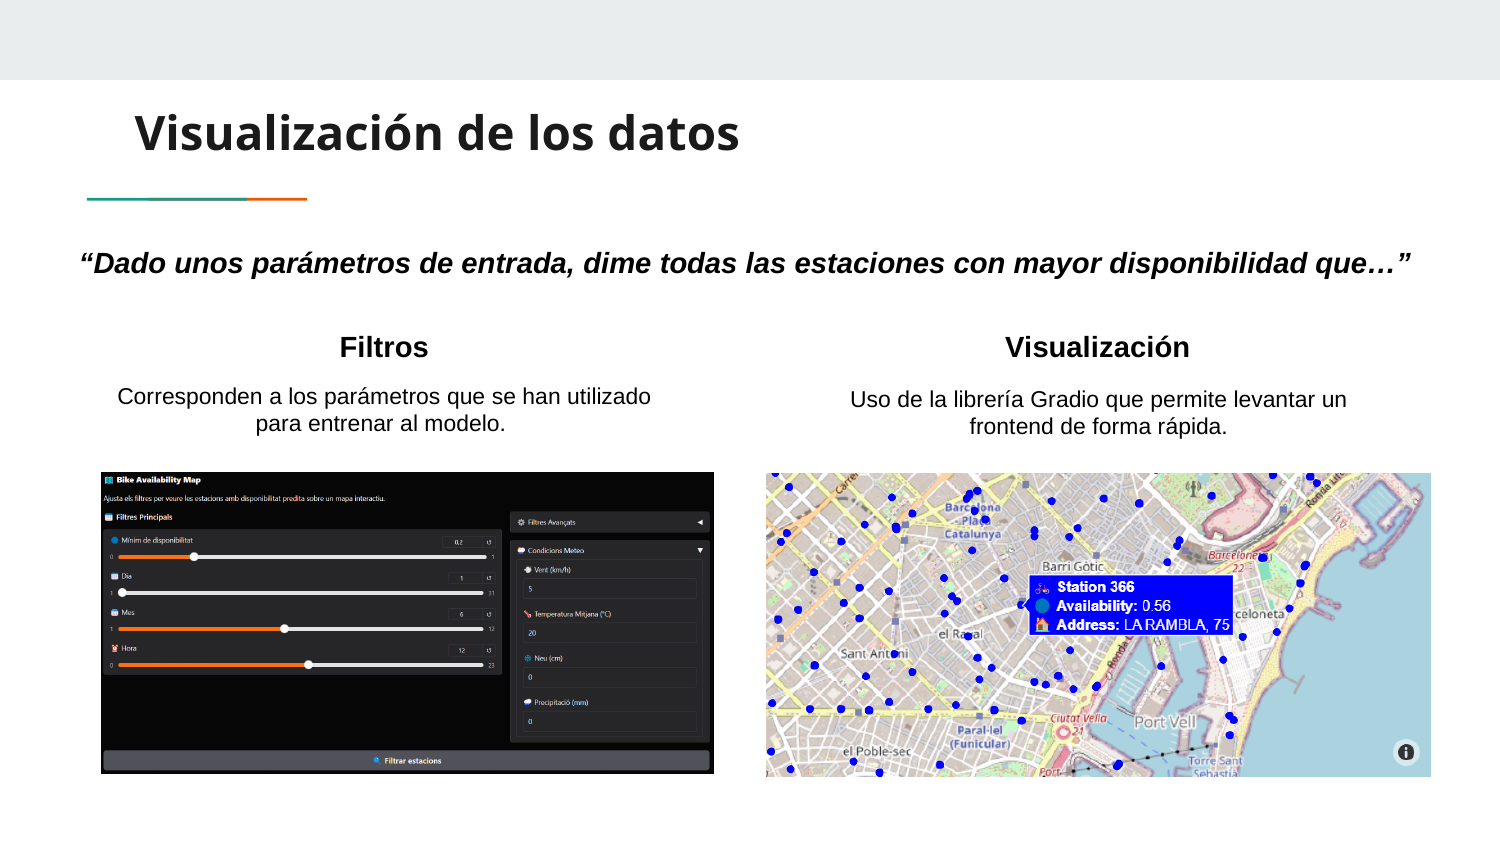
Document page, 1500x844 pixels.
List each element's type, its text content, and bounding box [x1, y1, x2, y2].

text_box “Dado unos parámetros de entrada, dime todas las estaciones con mayor disponibilidad que…” [5, 237, 1495, 287]
text_box Corresponden a los parámetros que se han utilizado para entrenar al modelo. [78, 374, 691, 444]
picture [101, 471, 714, 775]
text_box Filtros [322, 320, 446, 371]
picture [765, 471, 1432, 779]
text_box Uso de la librería Gradio que permite levantar un frontend de forma rápida. [792, 377, 1405, 447]
title Visualización de los datos [119, 87, 1381, 176]
text_box Visualización [990, 320, 1208, 371]
